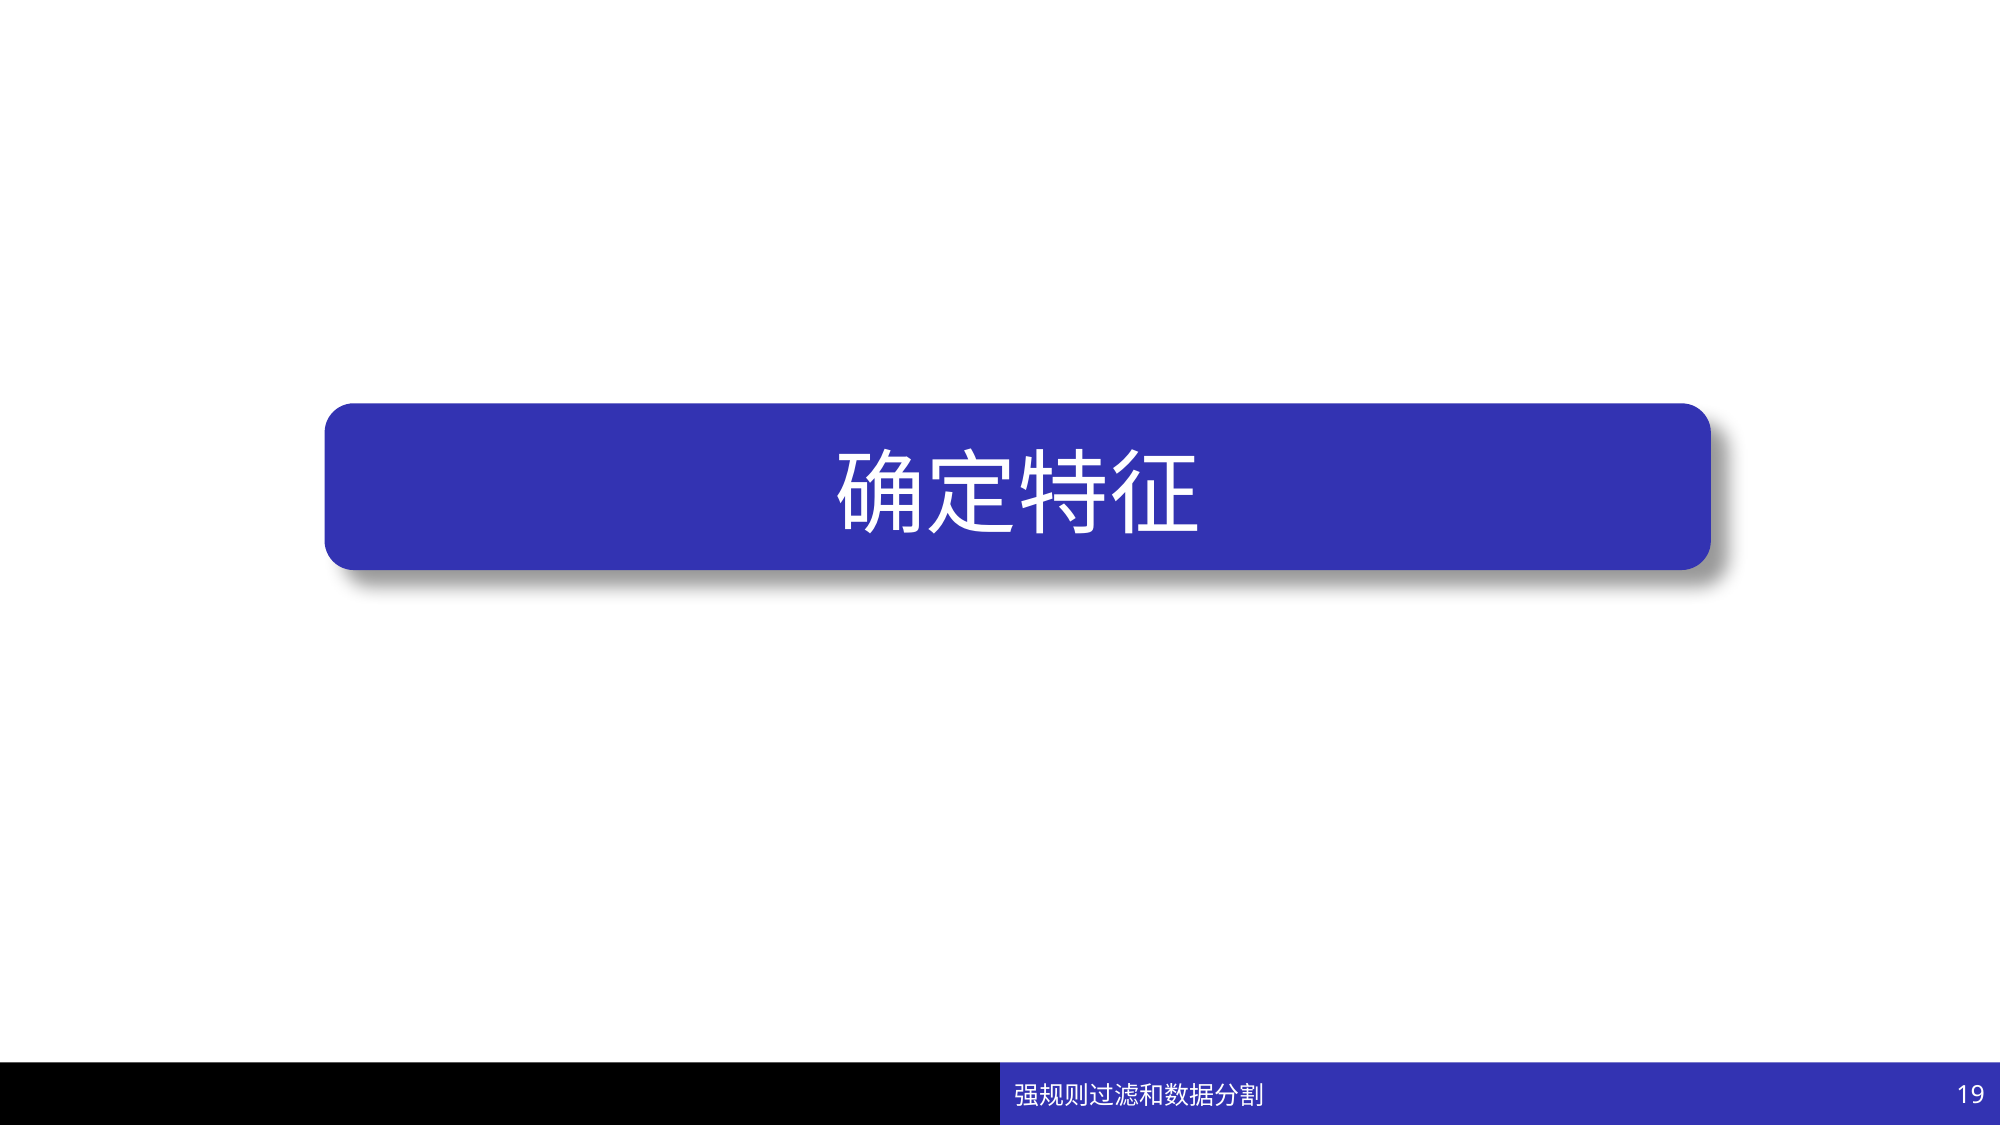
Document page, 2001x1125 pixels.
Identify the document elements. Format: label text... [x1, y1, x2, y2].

slide_number 19 [1749, 1065, 2000, 1125]
title 确定特征 [361, 420, 1674, 559]
footer 强规则过滤和数据分割 [999, 1065, 1749, 1125]
